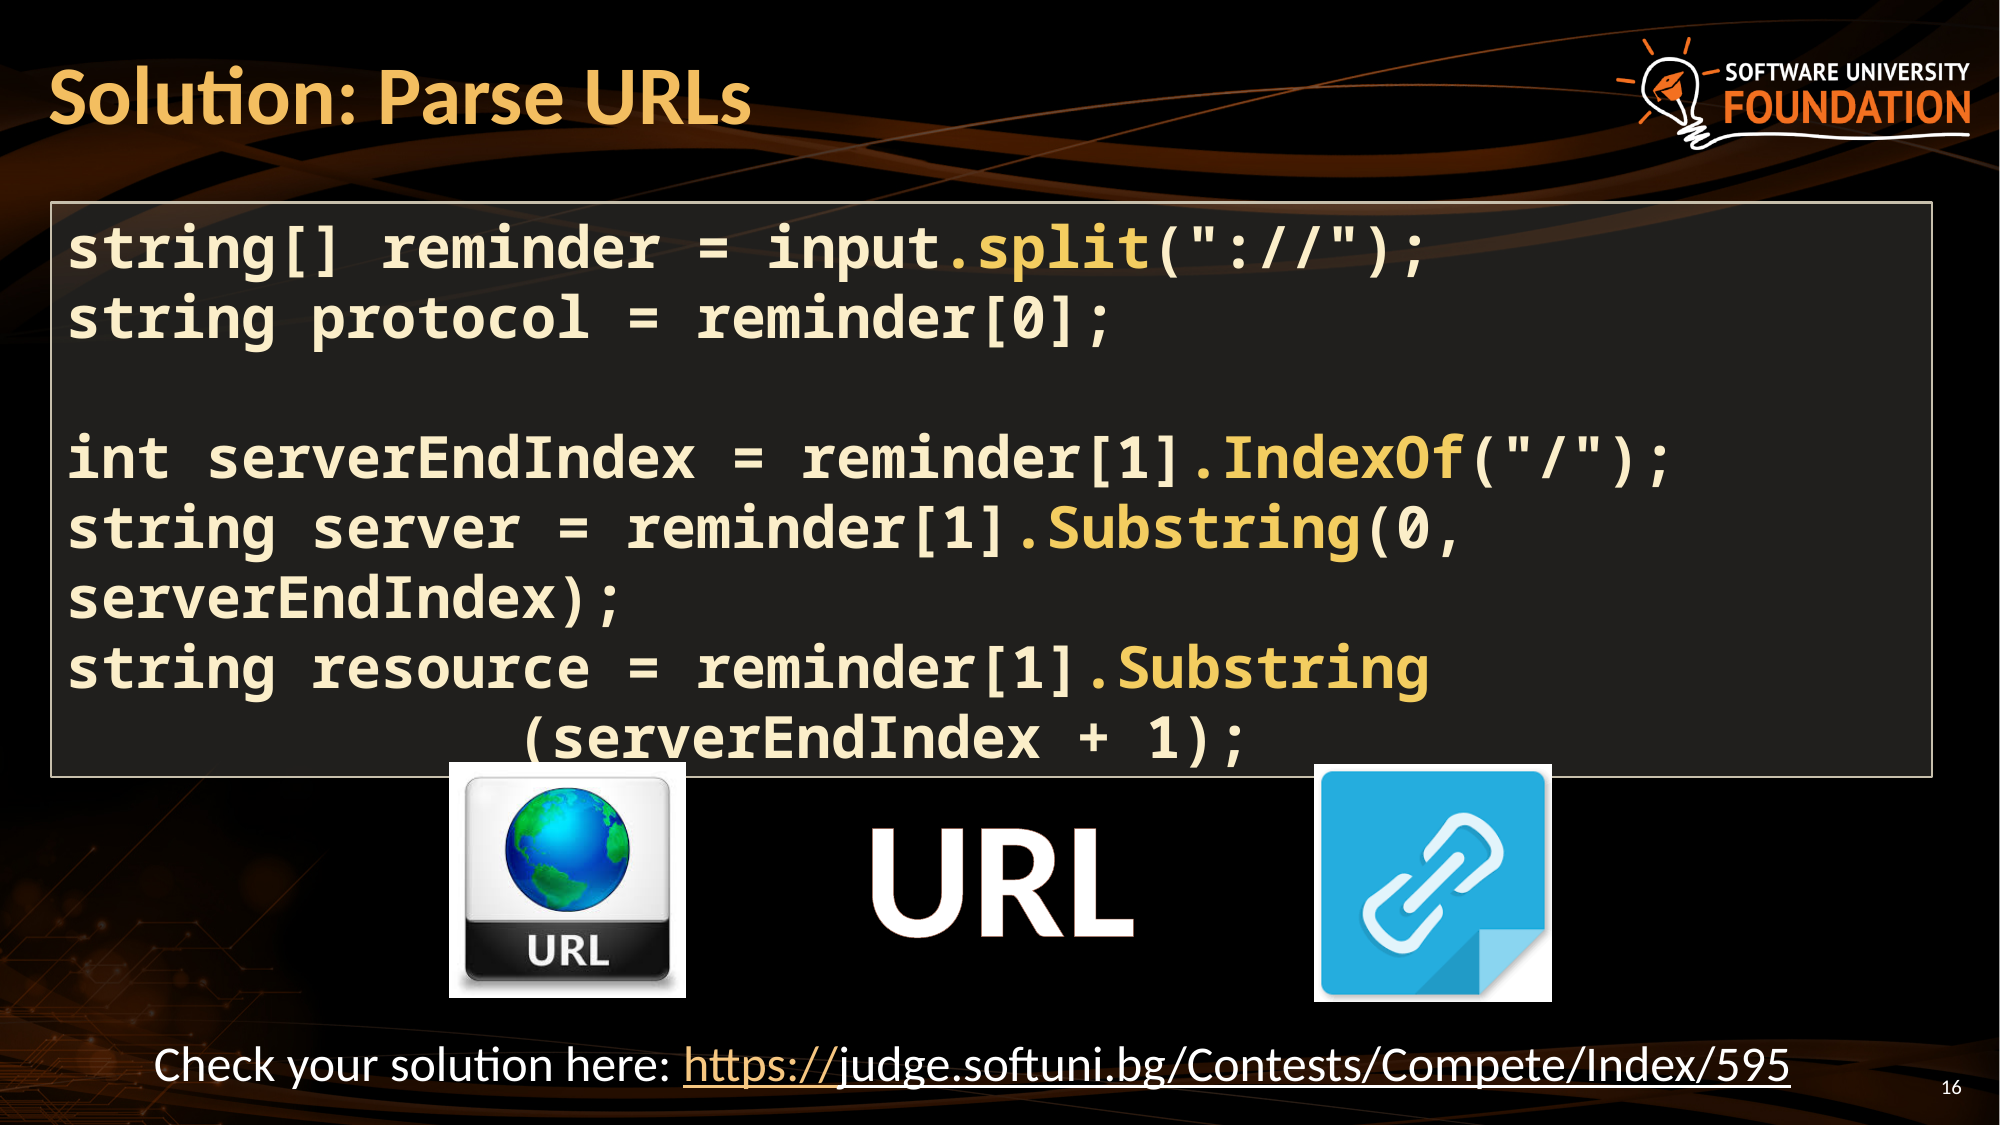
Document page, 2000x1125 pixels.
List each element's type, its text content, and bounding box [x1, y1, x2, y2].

text_box Check your solution here: https://judge.softuni.bg/Contests/Compete/Index/595 [0, 1024, 1968, 1099]
slide_number 16 [1897, 1099, 1968, 1103]
picture [0, 0, 2000, 1125]
text_box URL [847, 762, 1152, 978]
text_box string[] reminder = input.split("://"); string protocol = reminder[0]; int serverEndIndex = reminder[1].IndexOf("/"); string server = reminder[1].Substring(0, serverEndIndex); string resource = reminder[1].Substring (serverEndIndex + 1); [51, 202, 1933, 778]
title Solution: Parse URLs [30, 6, 1602, 189]
